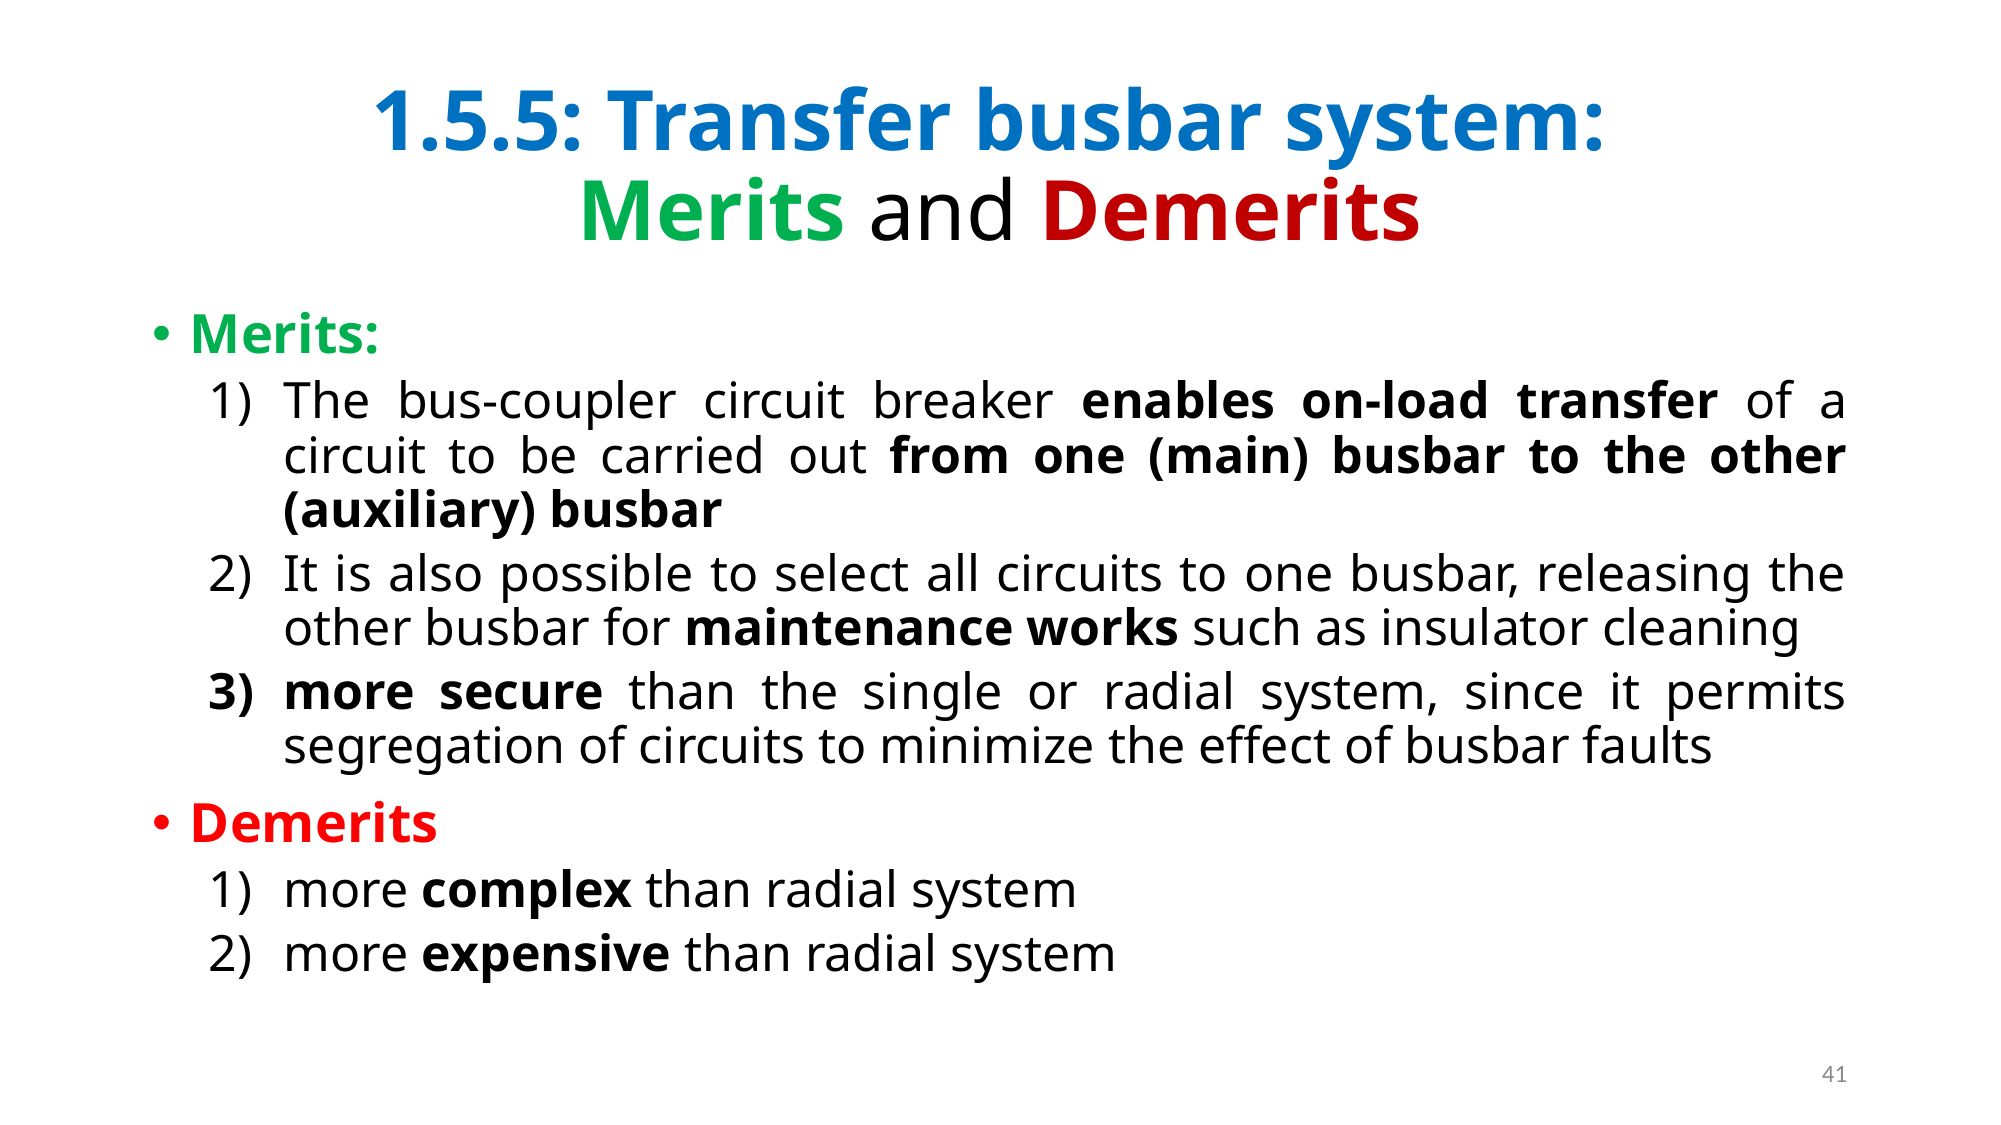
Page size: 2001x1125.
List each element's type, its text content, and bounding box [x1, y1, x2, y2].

slide_number 41 [1412, 1042, 1863, 1103]
list Merits: The bus-coupler circuit breaker enables on-load transfer of a circuit to be carried out from one (main) busbar to the other (auxiliary) busbar It is also possible to select all circuits to one busbar, releasing the other busbar for maintenance works such as insulator cleaning more secure than the single or radial system, since it permits segregation of circuits to minimize the effect of busbar faults Demerits more complex than radial system more expensive than radial system [137, 299, 1863, 1061]
title 1.5.5: Transfer busbar system: Merits and Demerits [137, 59, 1863, 278]
